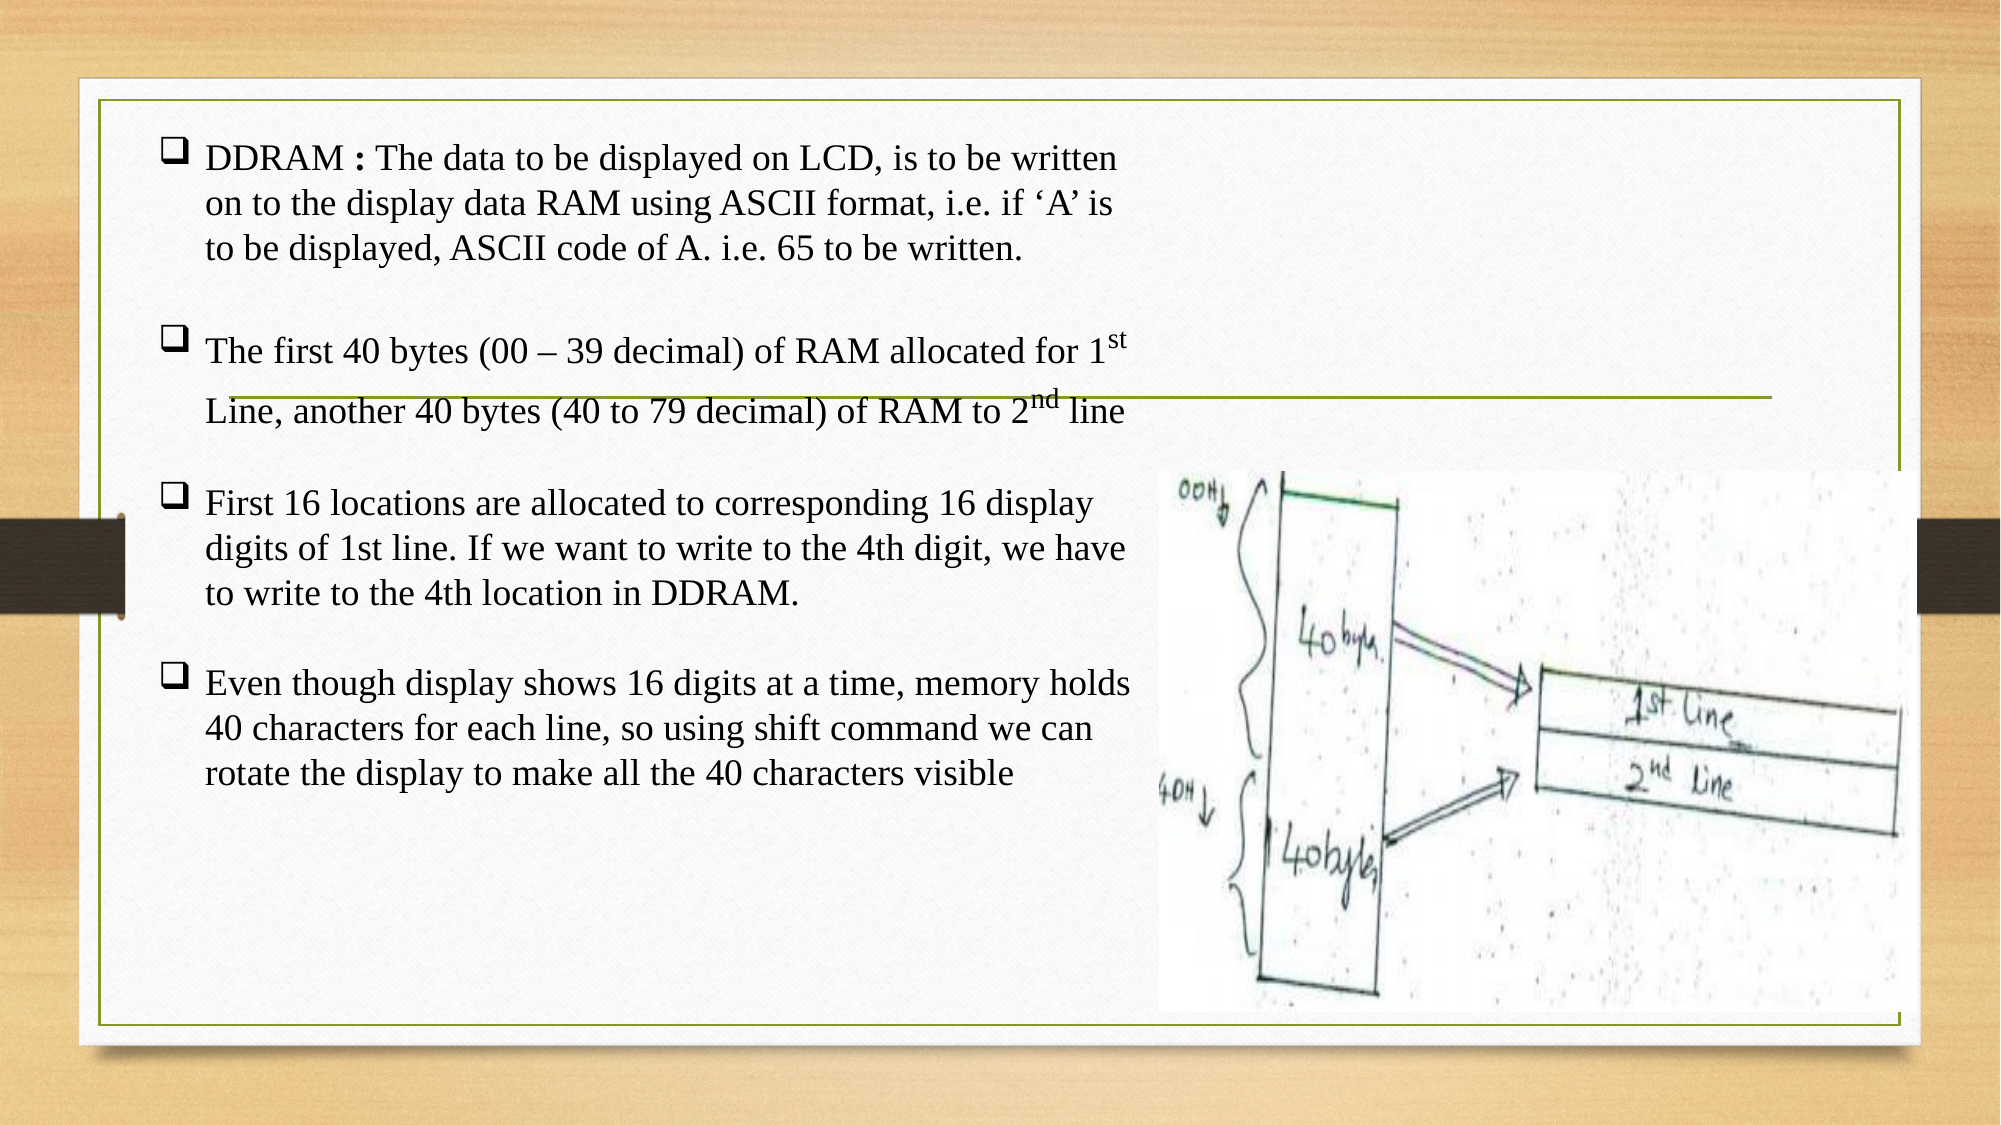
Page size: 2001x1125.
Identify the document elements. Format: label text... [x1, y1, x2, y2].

picture [0, 0, 2001, 1125]
text_box DDRAM : The data to be displayed on LCD, is to be written on to the display data RAM using ASCII format, i.e. if ‘A’ is to be displayed, ASCII code of A. i.e. 65 to be written. The first 40 bytes (00 – 39 decimal) of RAM allocated for 1st Line, another 40 bytes (40 to 79 decimal) of RAM to 2nd line First 16 locations are allocated to corresponding 16 display digits of 1st line. If we want to write to the 4th digit, we have to write to the 4th location in DDRAM. Even though display shows 16 digits at a time, memory holds 40 characters for each line, so using shift command we can rotate the display to make all the 40 characters visible [143, 125, 1147, 846]
